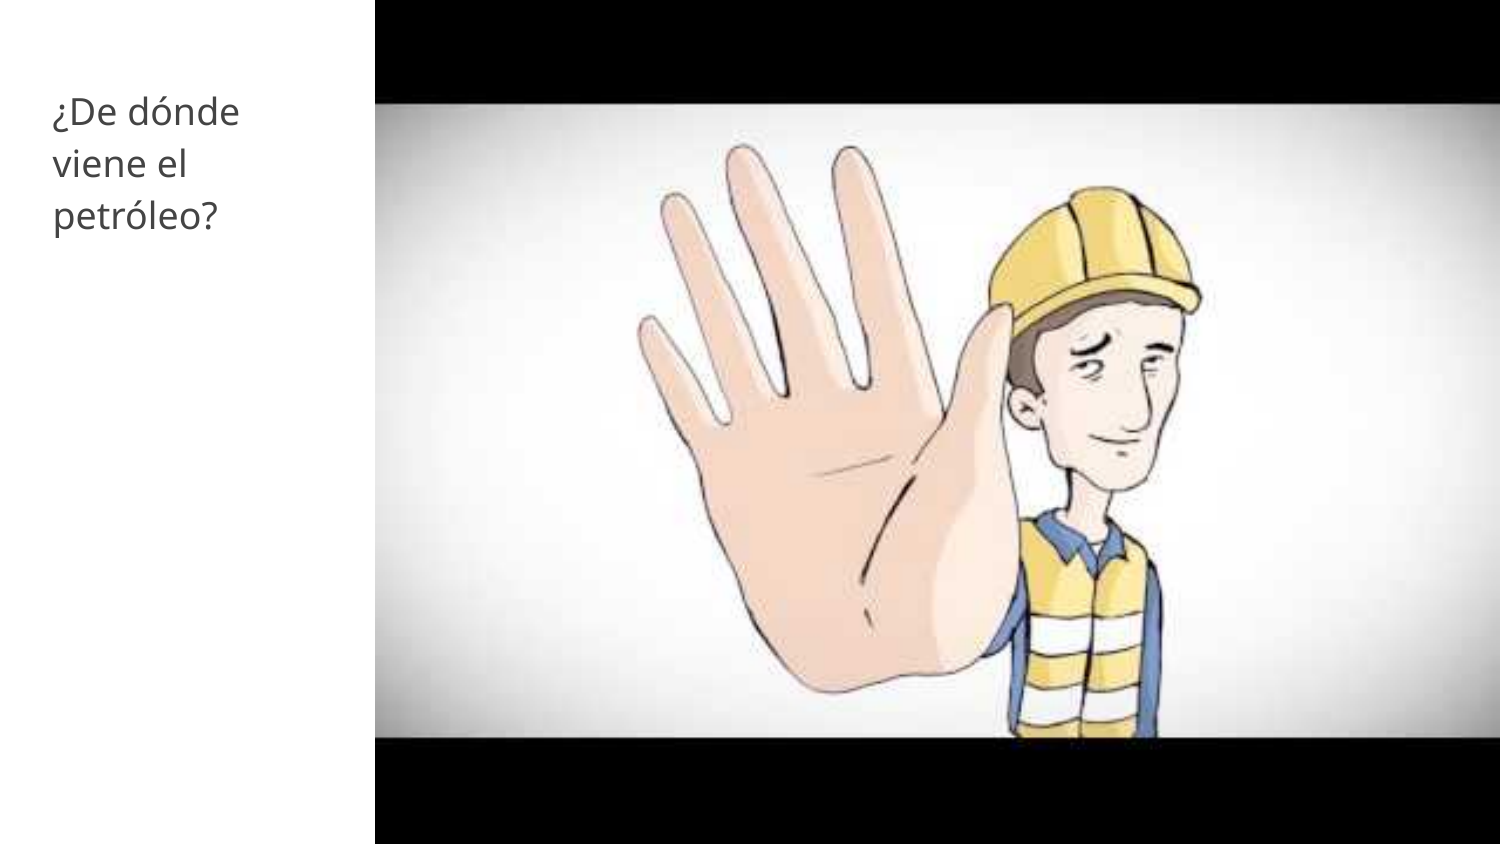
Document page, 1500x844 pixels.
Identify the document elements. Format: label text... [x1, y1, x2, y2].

picture [374, 0, 1500, 844]
text_box ¿De dónde viene el petróleo? [37, 66, 268, 147]
